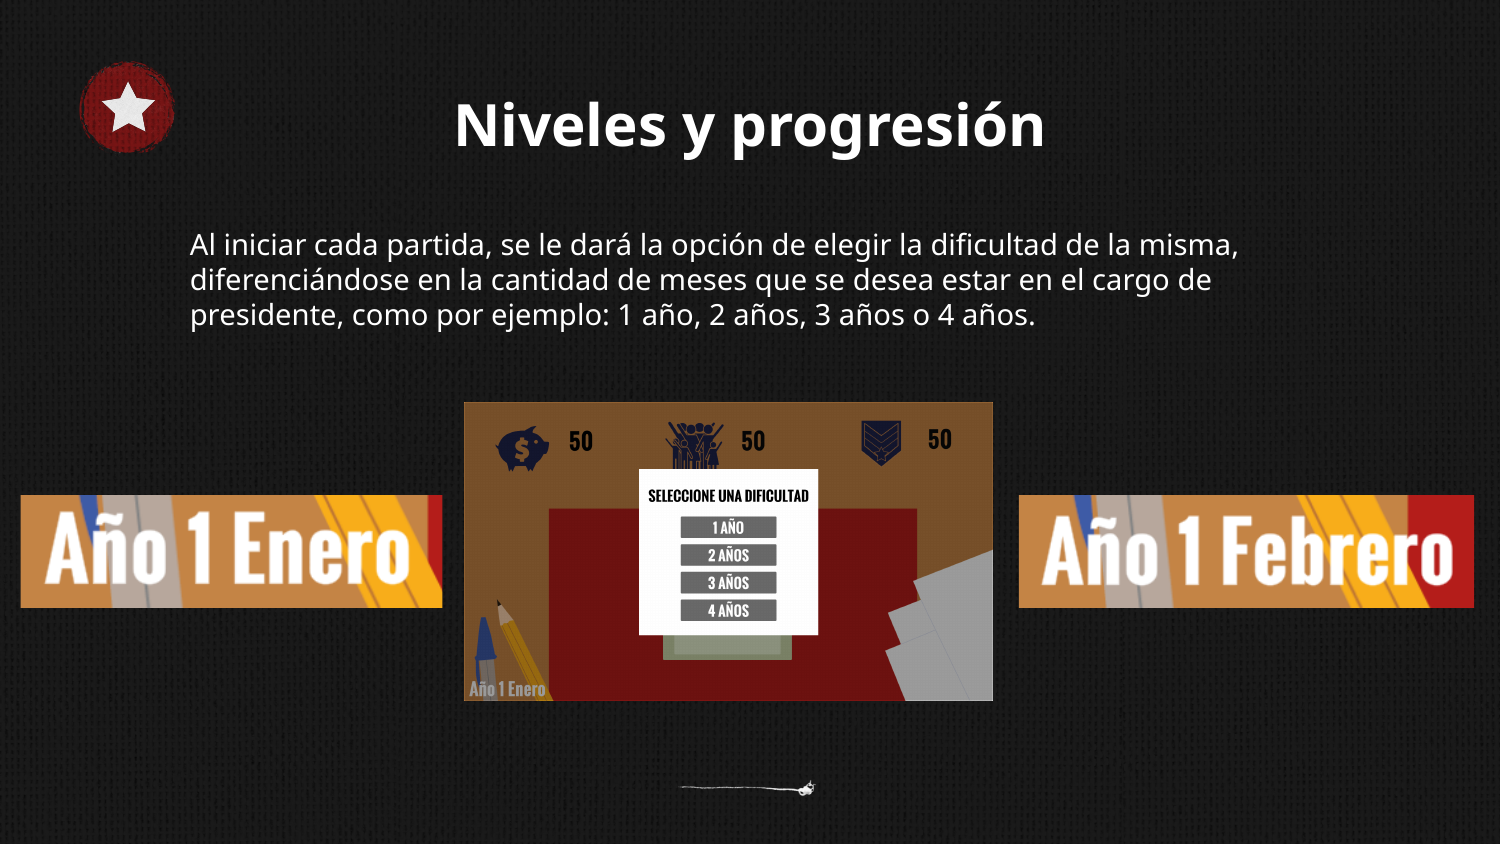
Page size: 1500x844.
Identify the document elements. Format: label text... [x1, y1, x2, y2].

list Al iniciar cada partida, se le dará la opción de elegir la dificultad de la misma, diferenciándose en la cantidad de meses que se desea estar en el cargo de presidente, como por ejemplo: 1 año, 2 años, 3 años o 4 años. [174, 211, 1326, 619]
title Niveles y progresión [119, 72, 1381, 167]
picture [0, 0, 1500, 844]
